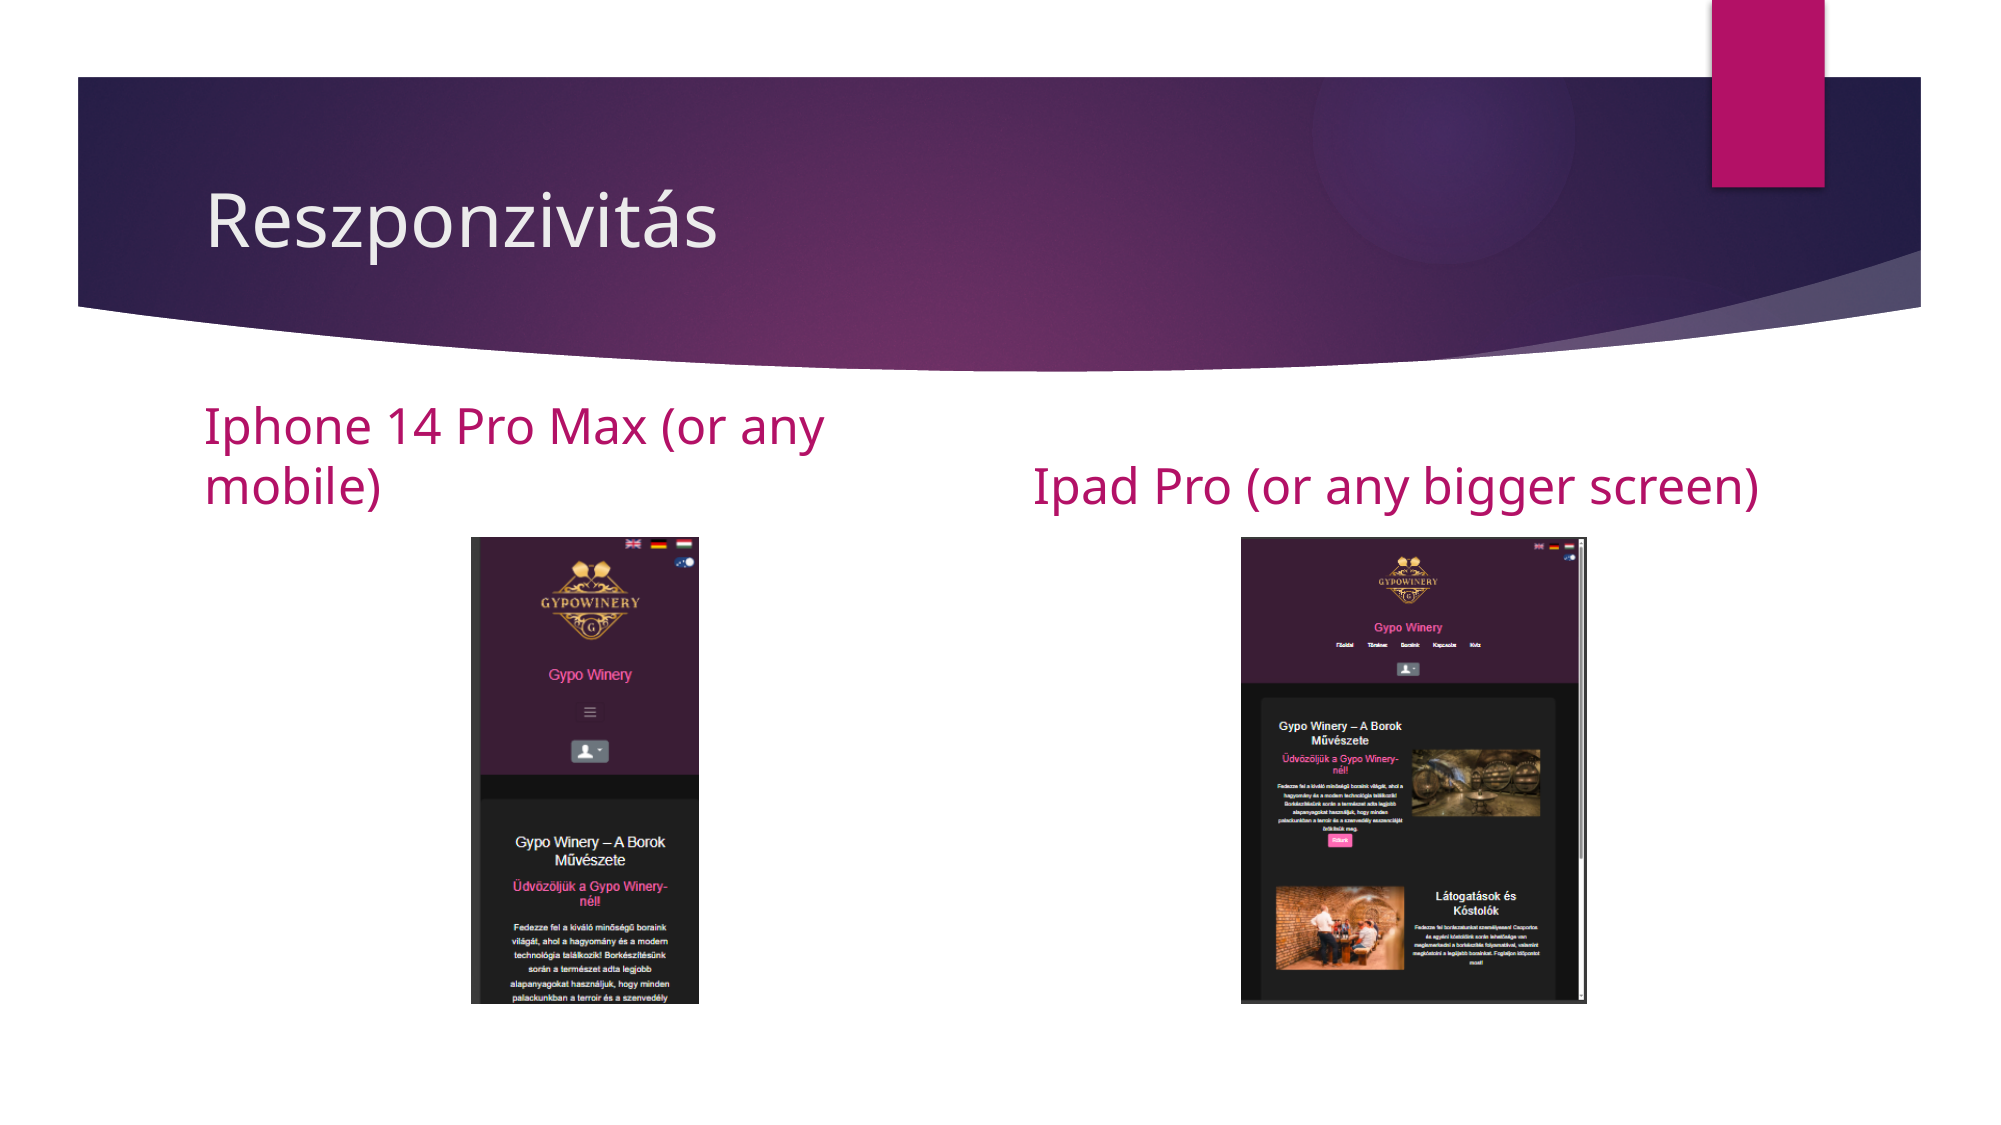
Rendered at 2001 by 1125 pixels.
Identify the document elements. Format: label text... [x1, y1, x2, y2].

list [471, 537, 699, 1004]
list Ipad Pro (or any bigger screen) [1018, 427, 1810, 522]
list Iphone 14 Pro Max (or any mobile) [189, 427, 981, 522]
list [1241, 537, 1587, 1004]
title Reszponzivitás [189, 159, 1627, 276]
